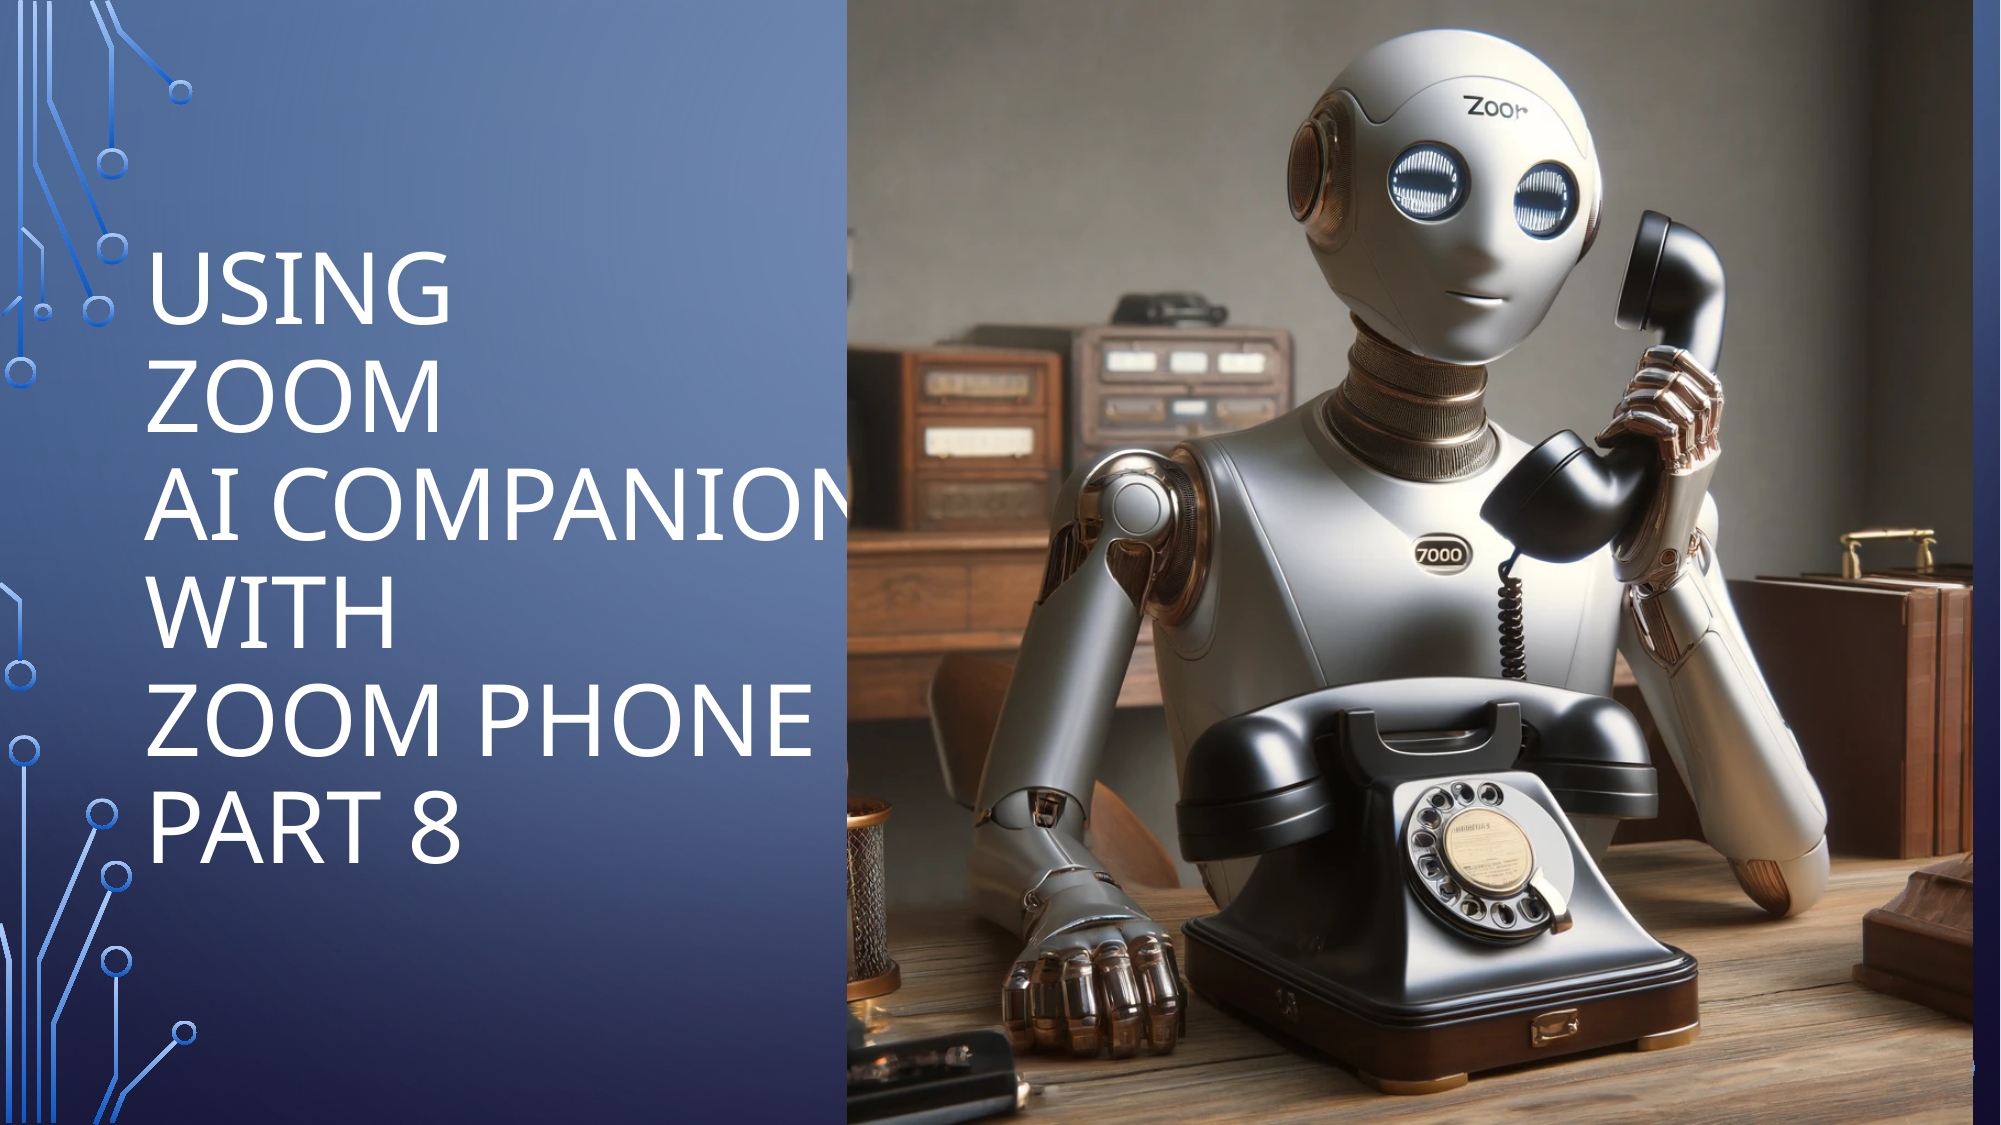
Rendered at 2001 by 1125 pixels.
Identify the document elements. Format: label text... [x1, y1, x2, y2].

picture [846, 0, 1973, 1125]
title Using Zoom AI Companion with zoom phone Part 8 [130, 163, 846, 894]
